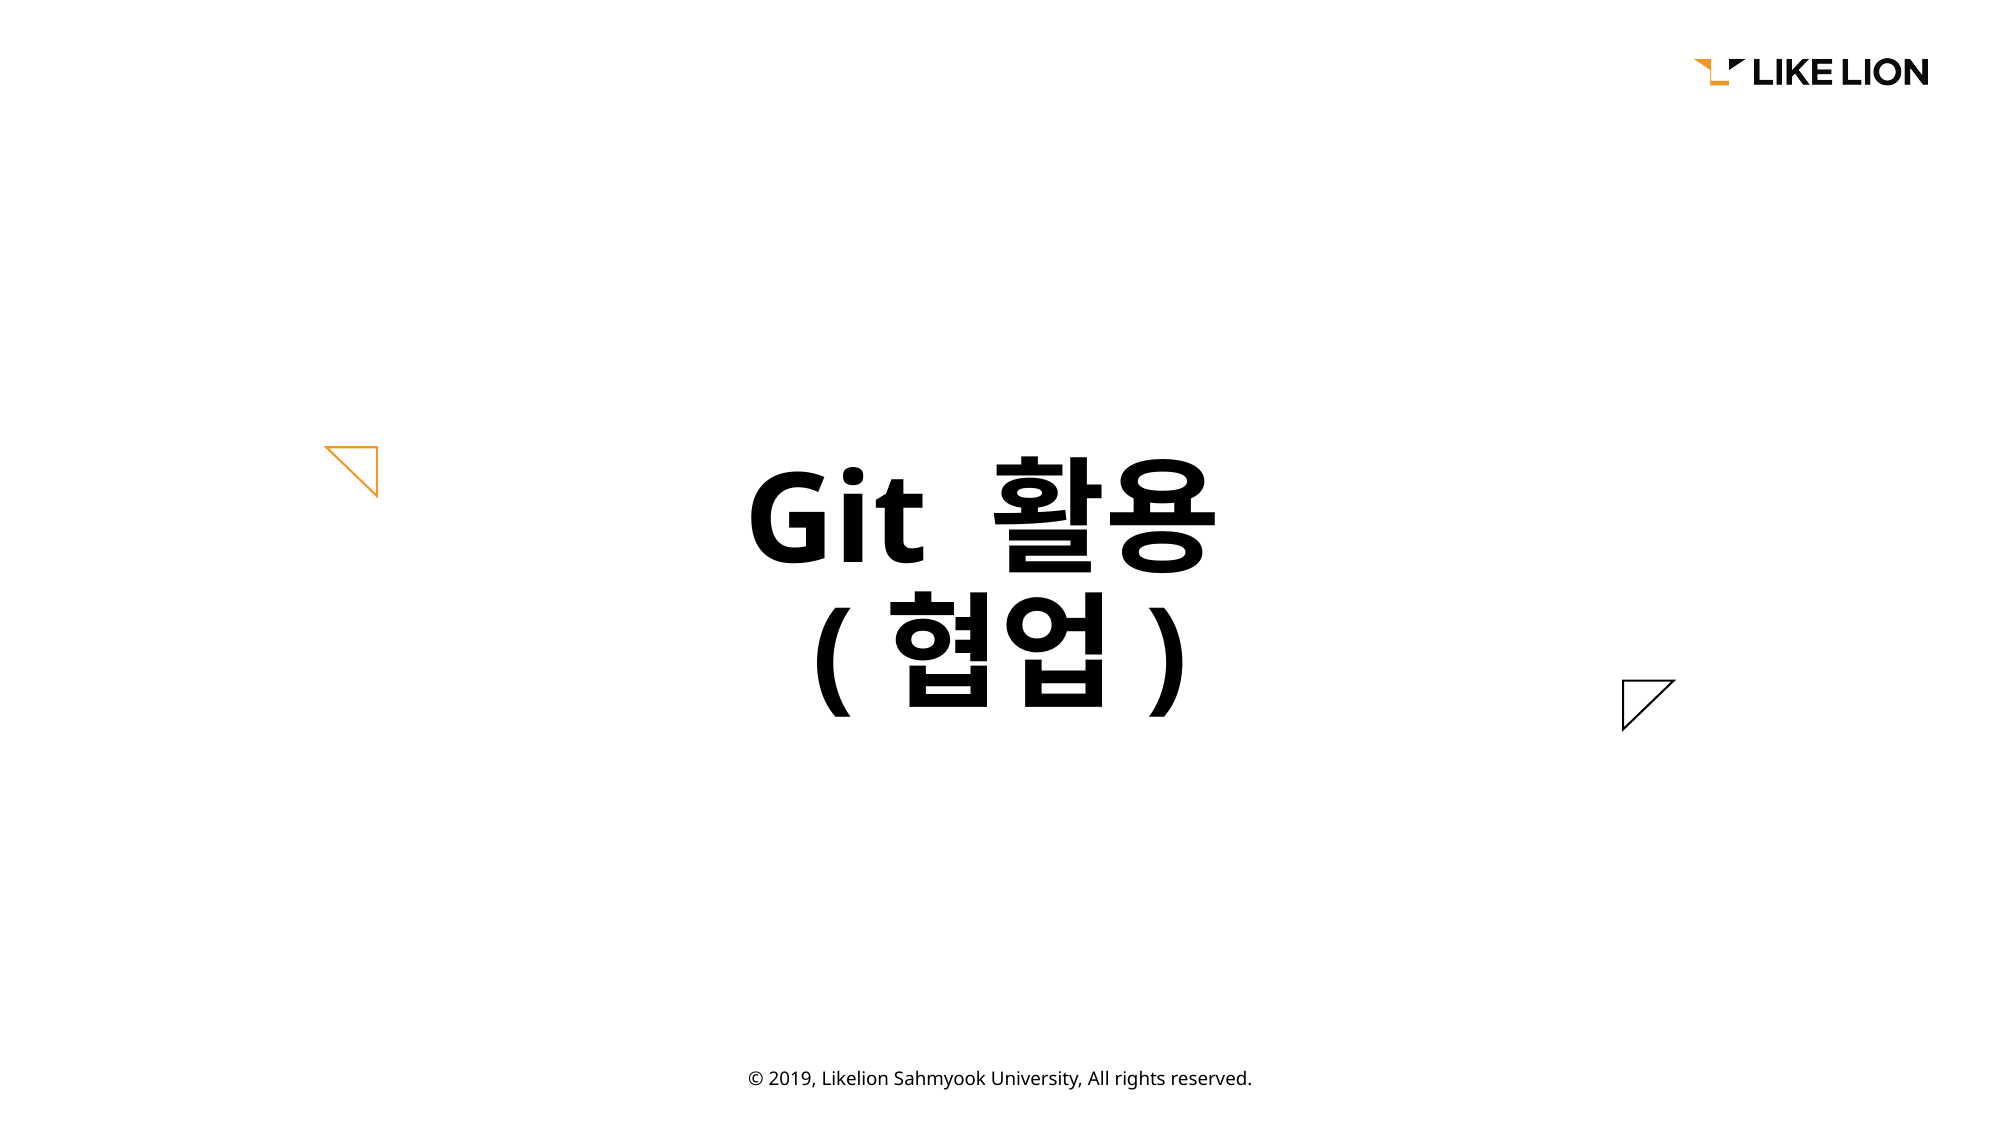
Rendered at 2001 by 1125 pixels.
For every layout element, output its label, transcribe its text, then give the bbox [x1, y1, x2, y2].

text_box [323, 446, 378, 499]
picture [1693, 58, 1928, 88]
text_box Git 활용 (협업) [386, 447, 1613, 732]
text_box [1622, 679, 1677, 732]
